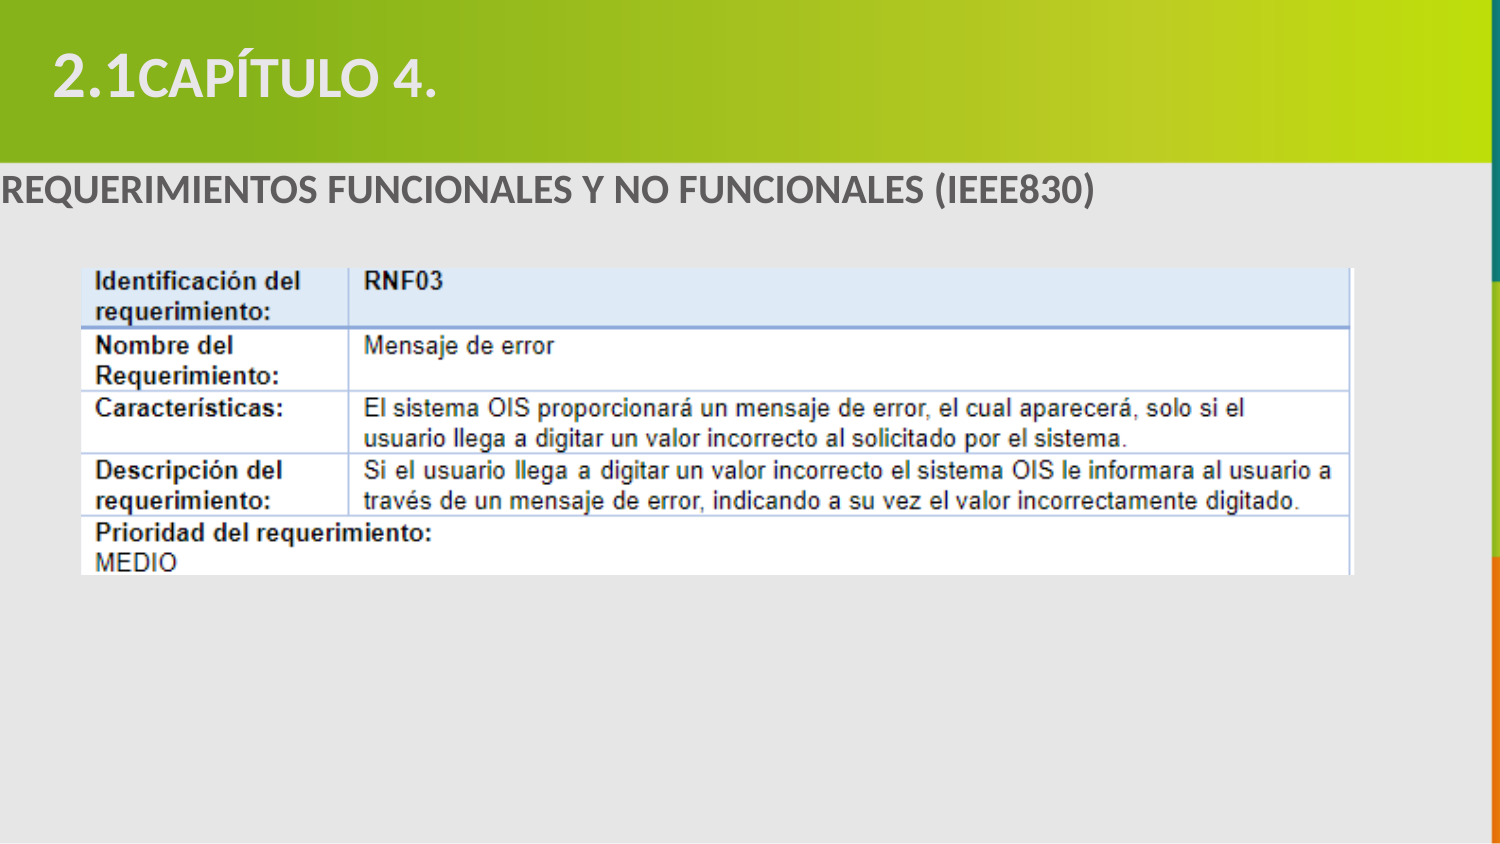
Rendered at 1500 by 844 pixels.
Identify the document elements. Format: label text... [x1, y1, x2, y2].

text_box 2.1 [37, 23, 209, 140]
text_box REQUERIMIENTOS FUNCIONALES Y NO FUNCIONALES (IEEE830) [0, 154, 1201, 221]
text_box [146, 270, 1420, 844]
picture [0, 0, 1500, 844]
text_box CAPÍTULO 4. [123, 31, 655, 148]
